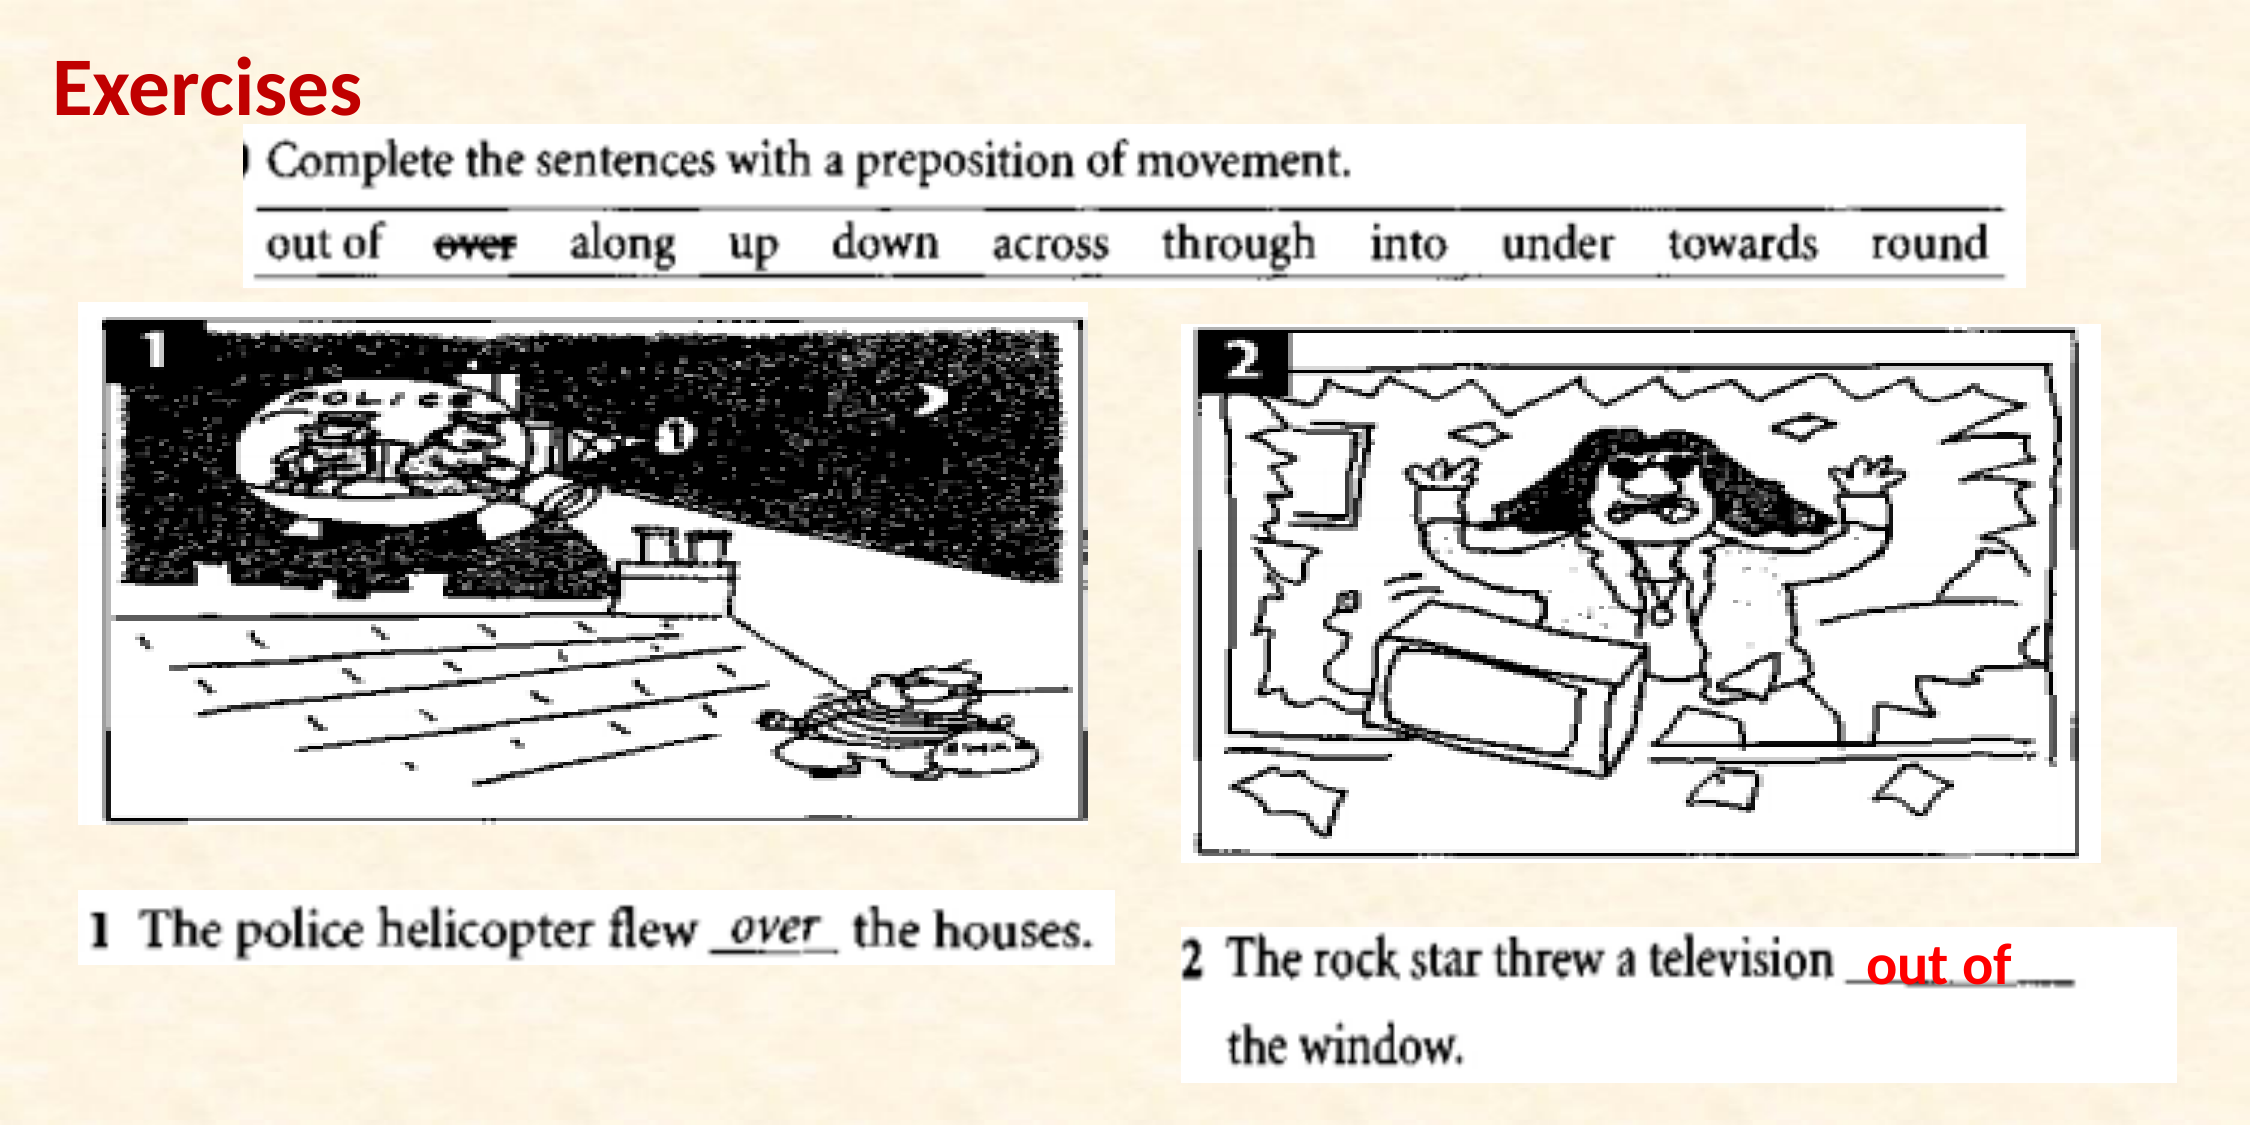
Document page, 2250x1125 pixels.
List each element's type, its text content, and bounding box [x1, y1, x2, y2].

text_box out of [1851, 919, 2150, 925]
text_box Exercises [37, 24, 582, 140]
picture [0, 0, 2250, 1125]
